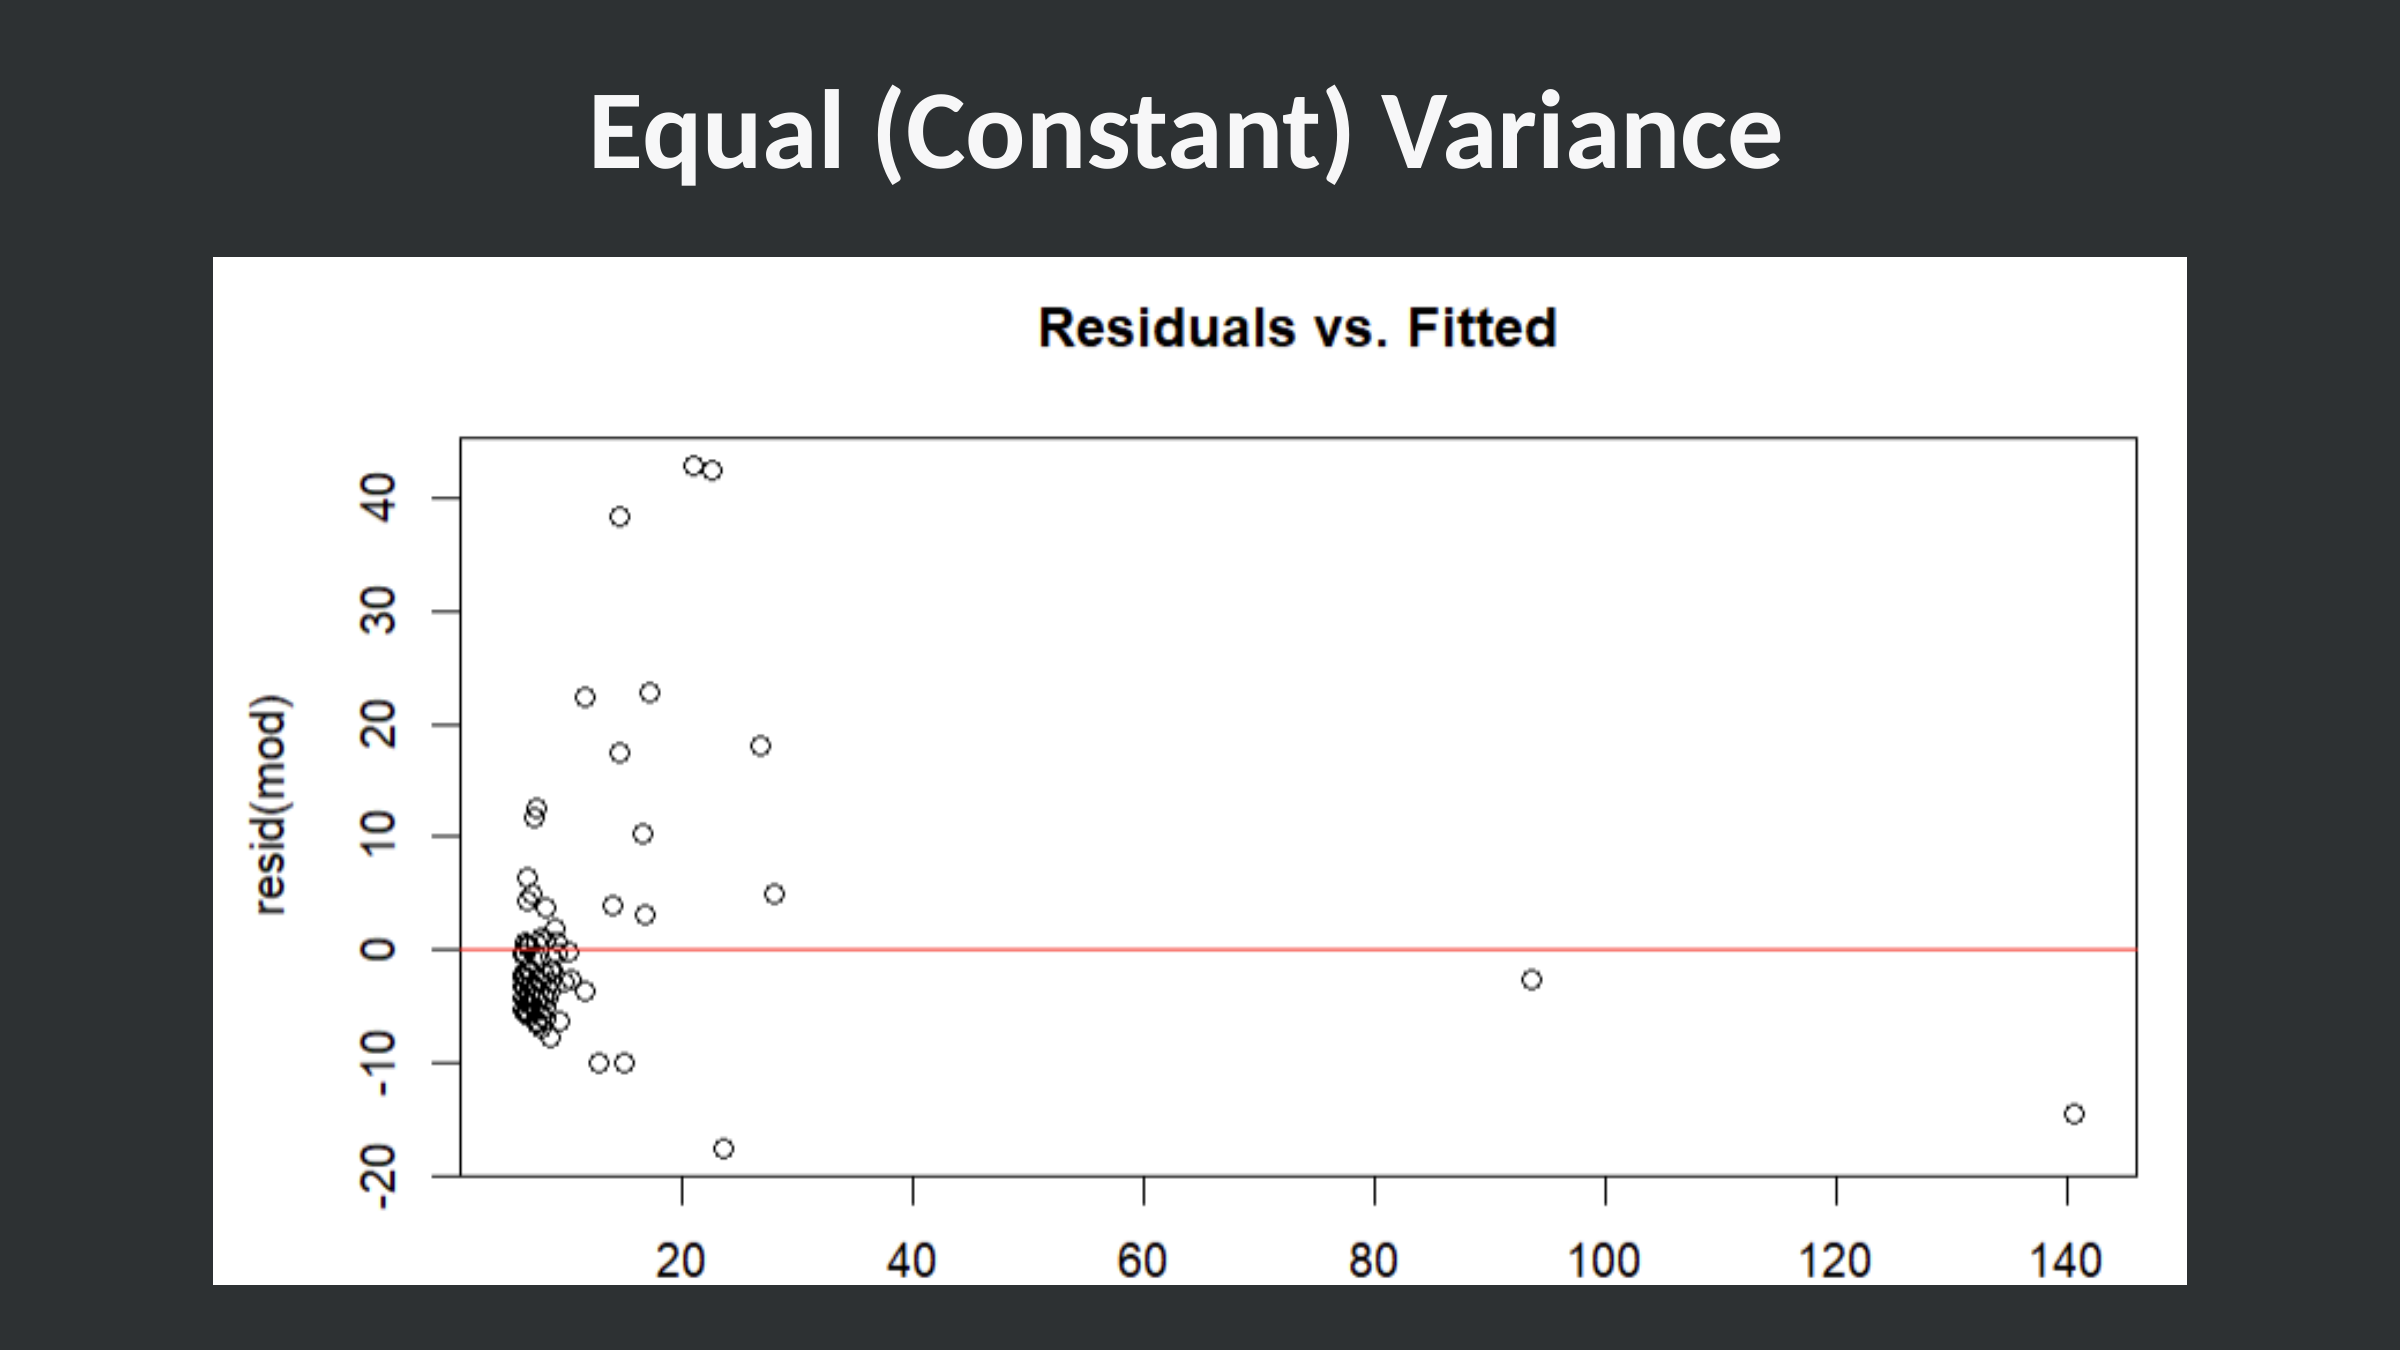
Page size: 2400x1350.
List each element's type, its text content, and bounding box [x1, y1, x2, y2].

picture [212, 256, 2188, 1285]
text_box Equal (Constant) Variance [568, 53, 1832, 181]
